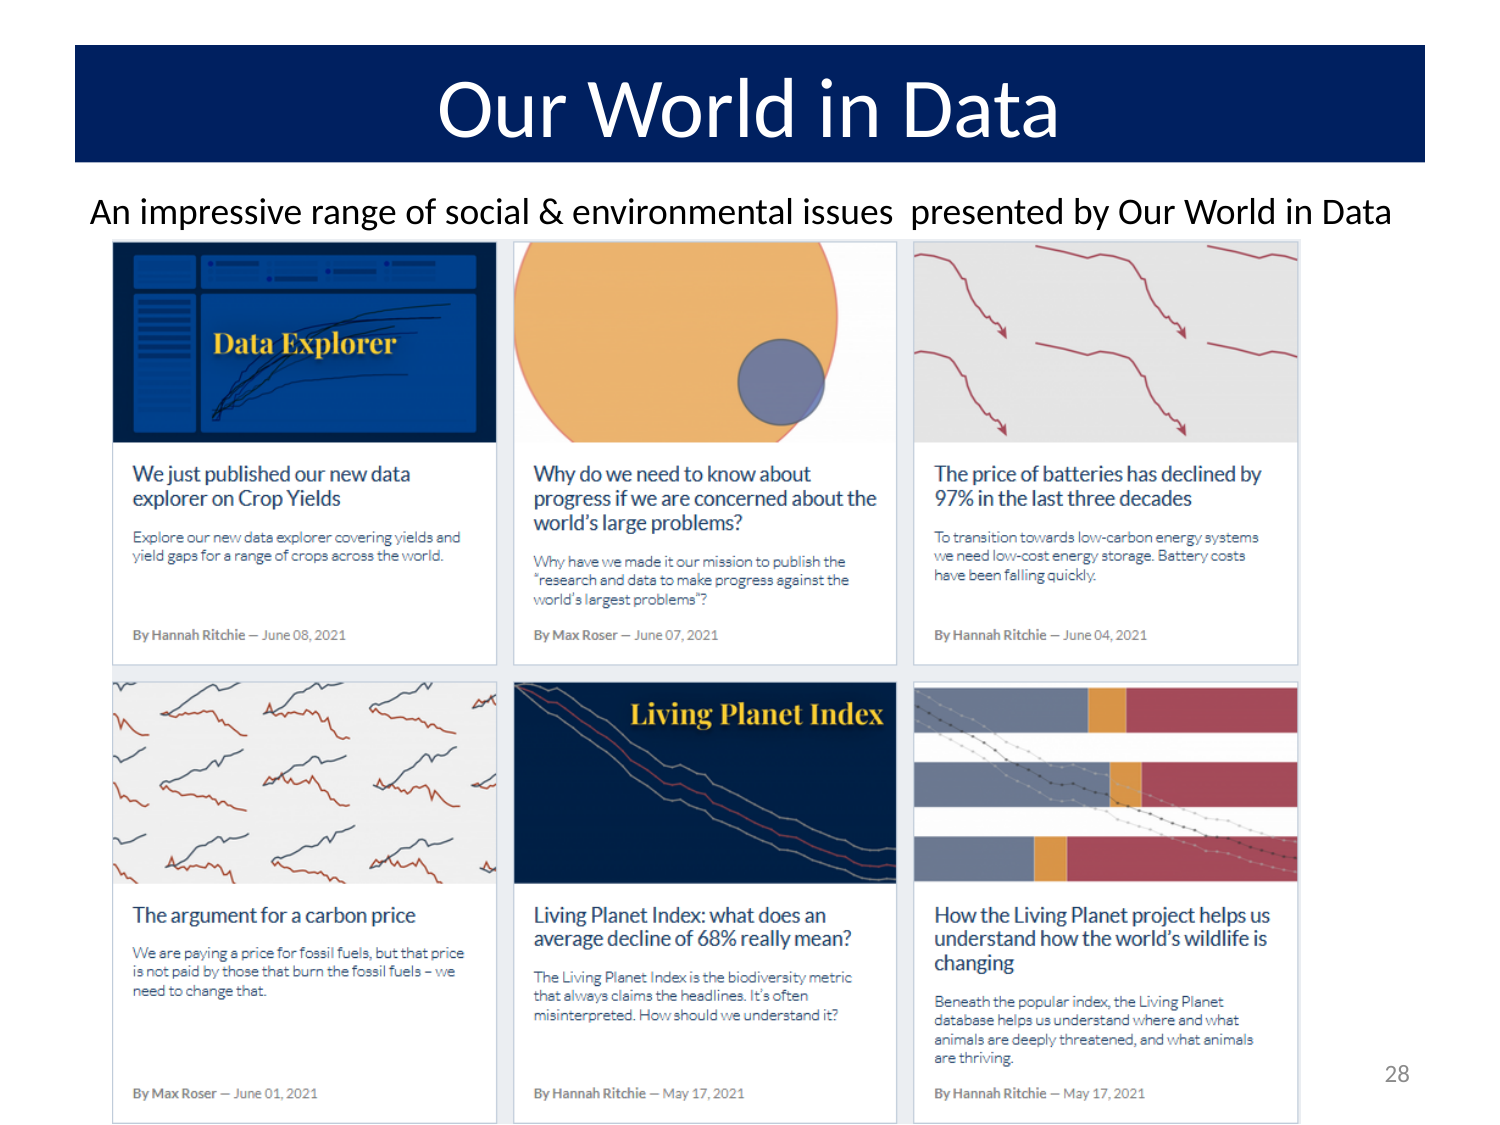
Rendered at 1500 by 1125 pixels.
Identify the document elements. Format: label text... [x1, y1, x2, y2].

text_box An impressive range of social & environmental issues presented by Our World in Data [74, 179, 1425, 240]
slide_number 28 [1305, 1042, 1425, 1103]
picture [112, 239, 1301, 1125]
title Our World in Data [75, 45, 1425, 163]
